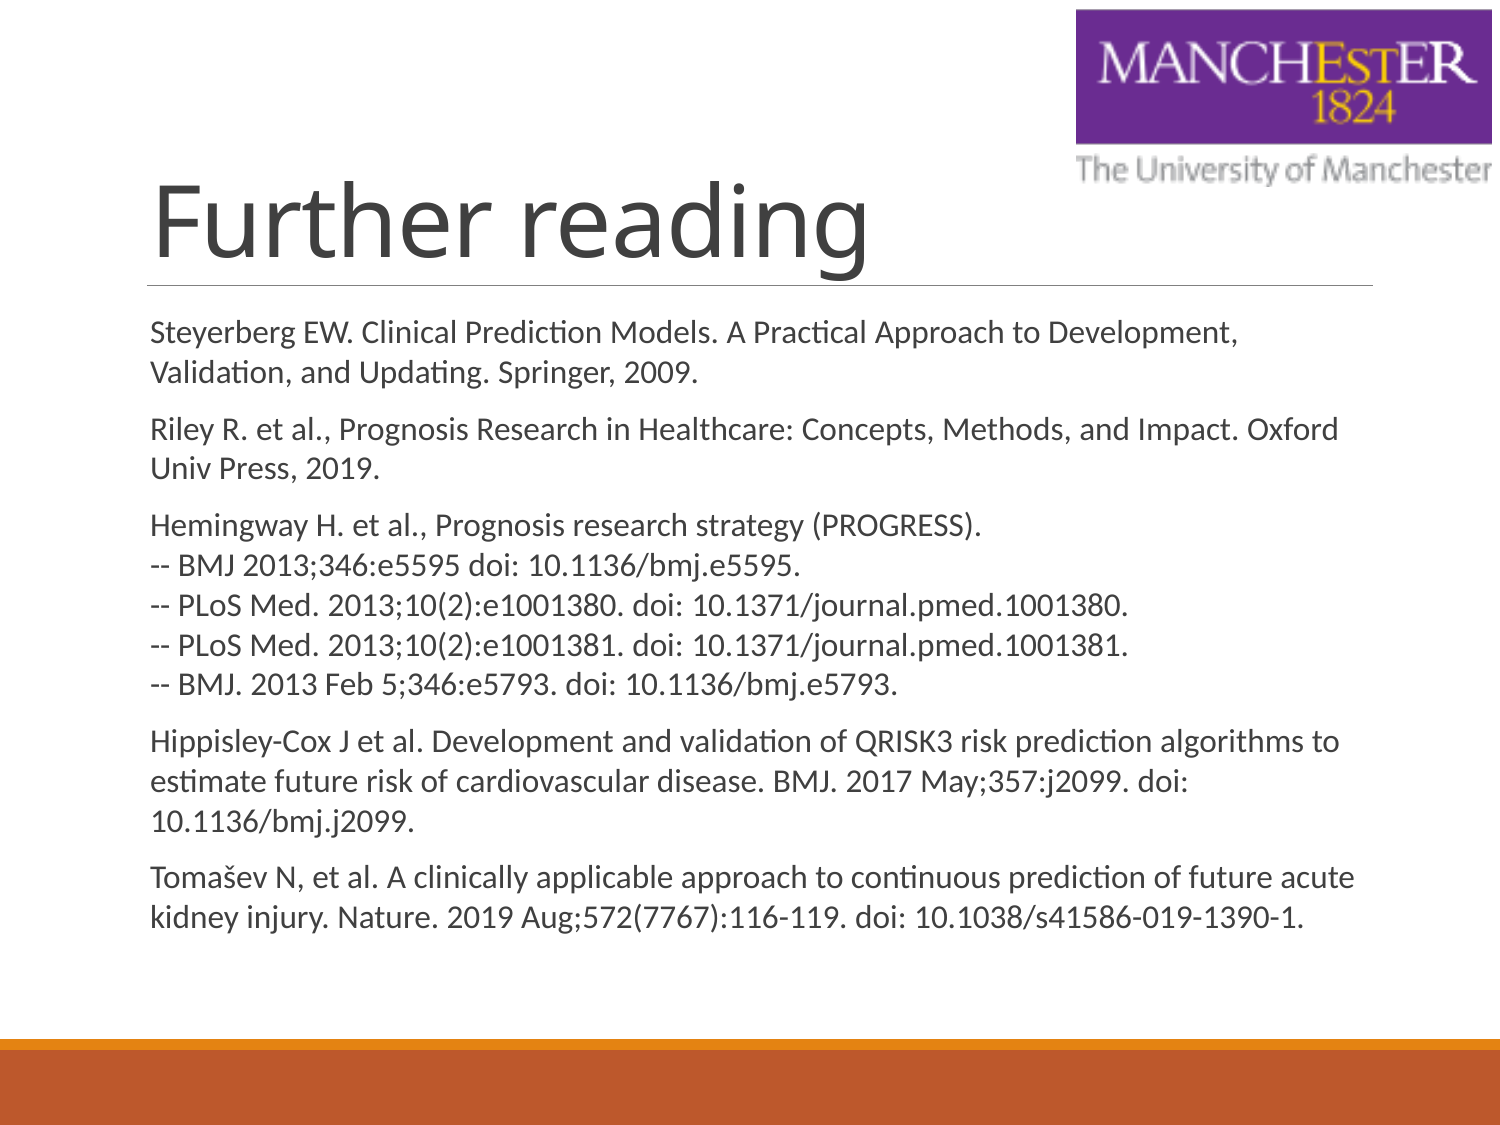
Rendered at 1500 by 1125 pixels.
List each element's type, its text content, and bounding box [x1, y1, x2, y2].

list Steyerberg EW. Clinical Prediction Models. A Practical Approach to Development, Validation, and Updating. Springer, 2009. Riley R. et al., Prognosis Research in Healthcare: Concepts, Methods, and Impact. Oxford Univ Press, 2019. Hemingway H. et al., Prognosis research strategy (PROGRESS). -- BMJ 2013;346:e5595 doi: 10.1136/bmj.e5595. -- PLoS Med. 2013;10(2):e1001380. doi: 10.1371/journal.pmed.1001380. -- PLoS Med. 2013;10(2):e1001381. doi: 10.1371/journal.pmed.1001381. -- BMJ. 2013 Feb 5;346:e5793. doi: 10.1136/bmj.e5793. Hippisley-Cox J et al. Development and validation of QRISK3 risk prediction algorithms to estimate future risk of cardiovascular disease. BMJ. 2017 May;357:j2099. doi: 10.1136/bmj.j2099. Tomašev N, et al. A clinically applicable approach to continuous prediction of future acute kidney injury. Nature. 2019 Aug;572(7767):116-119. doi: 10.1038/s41586-019-1390-1. [135, 302, 1373, 963]
title Further reading [135, 47, 1047, 285]
